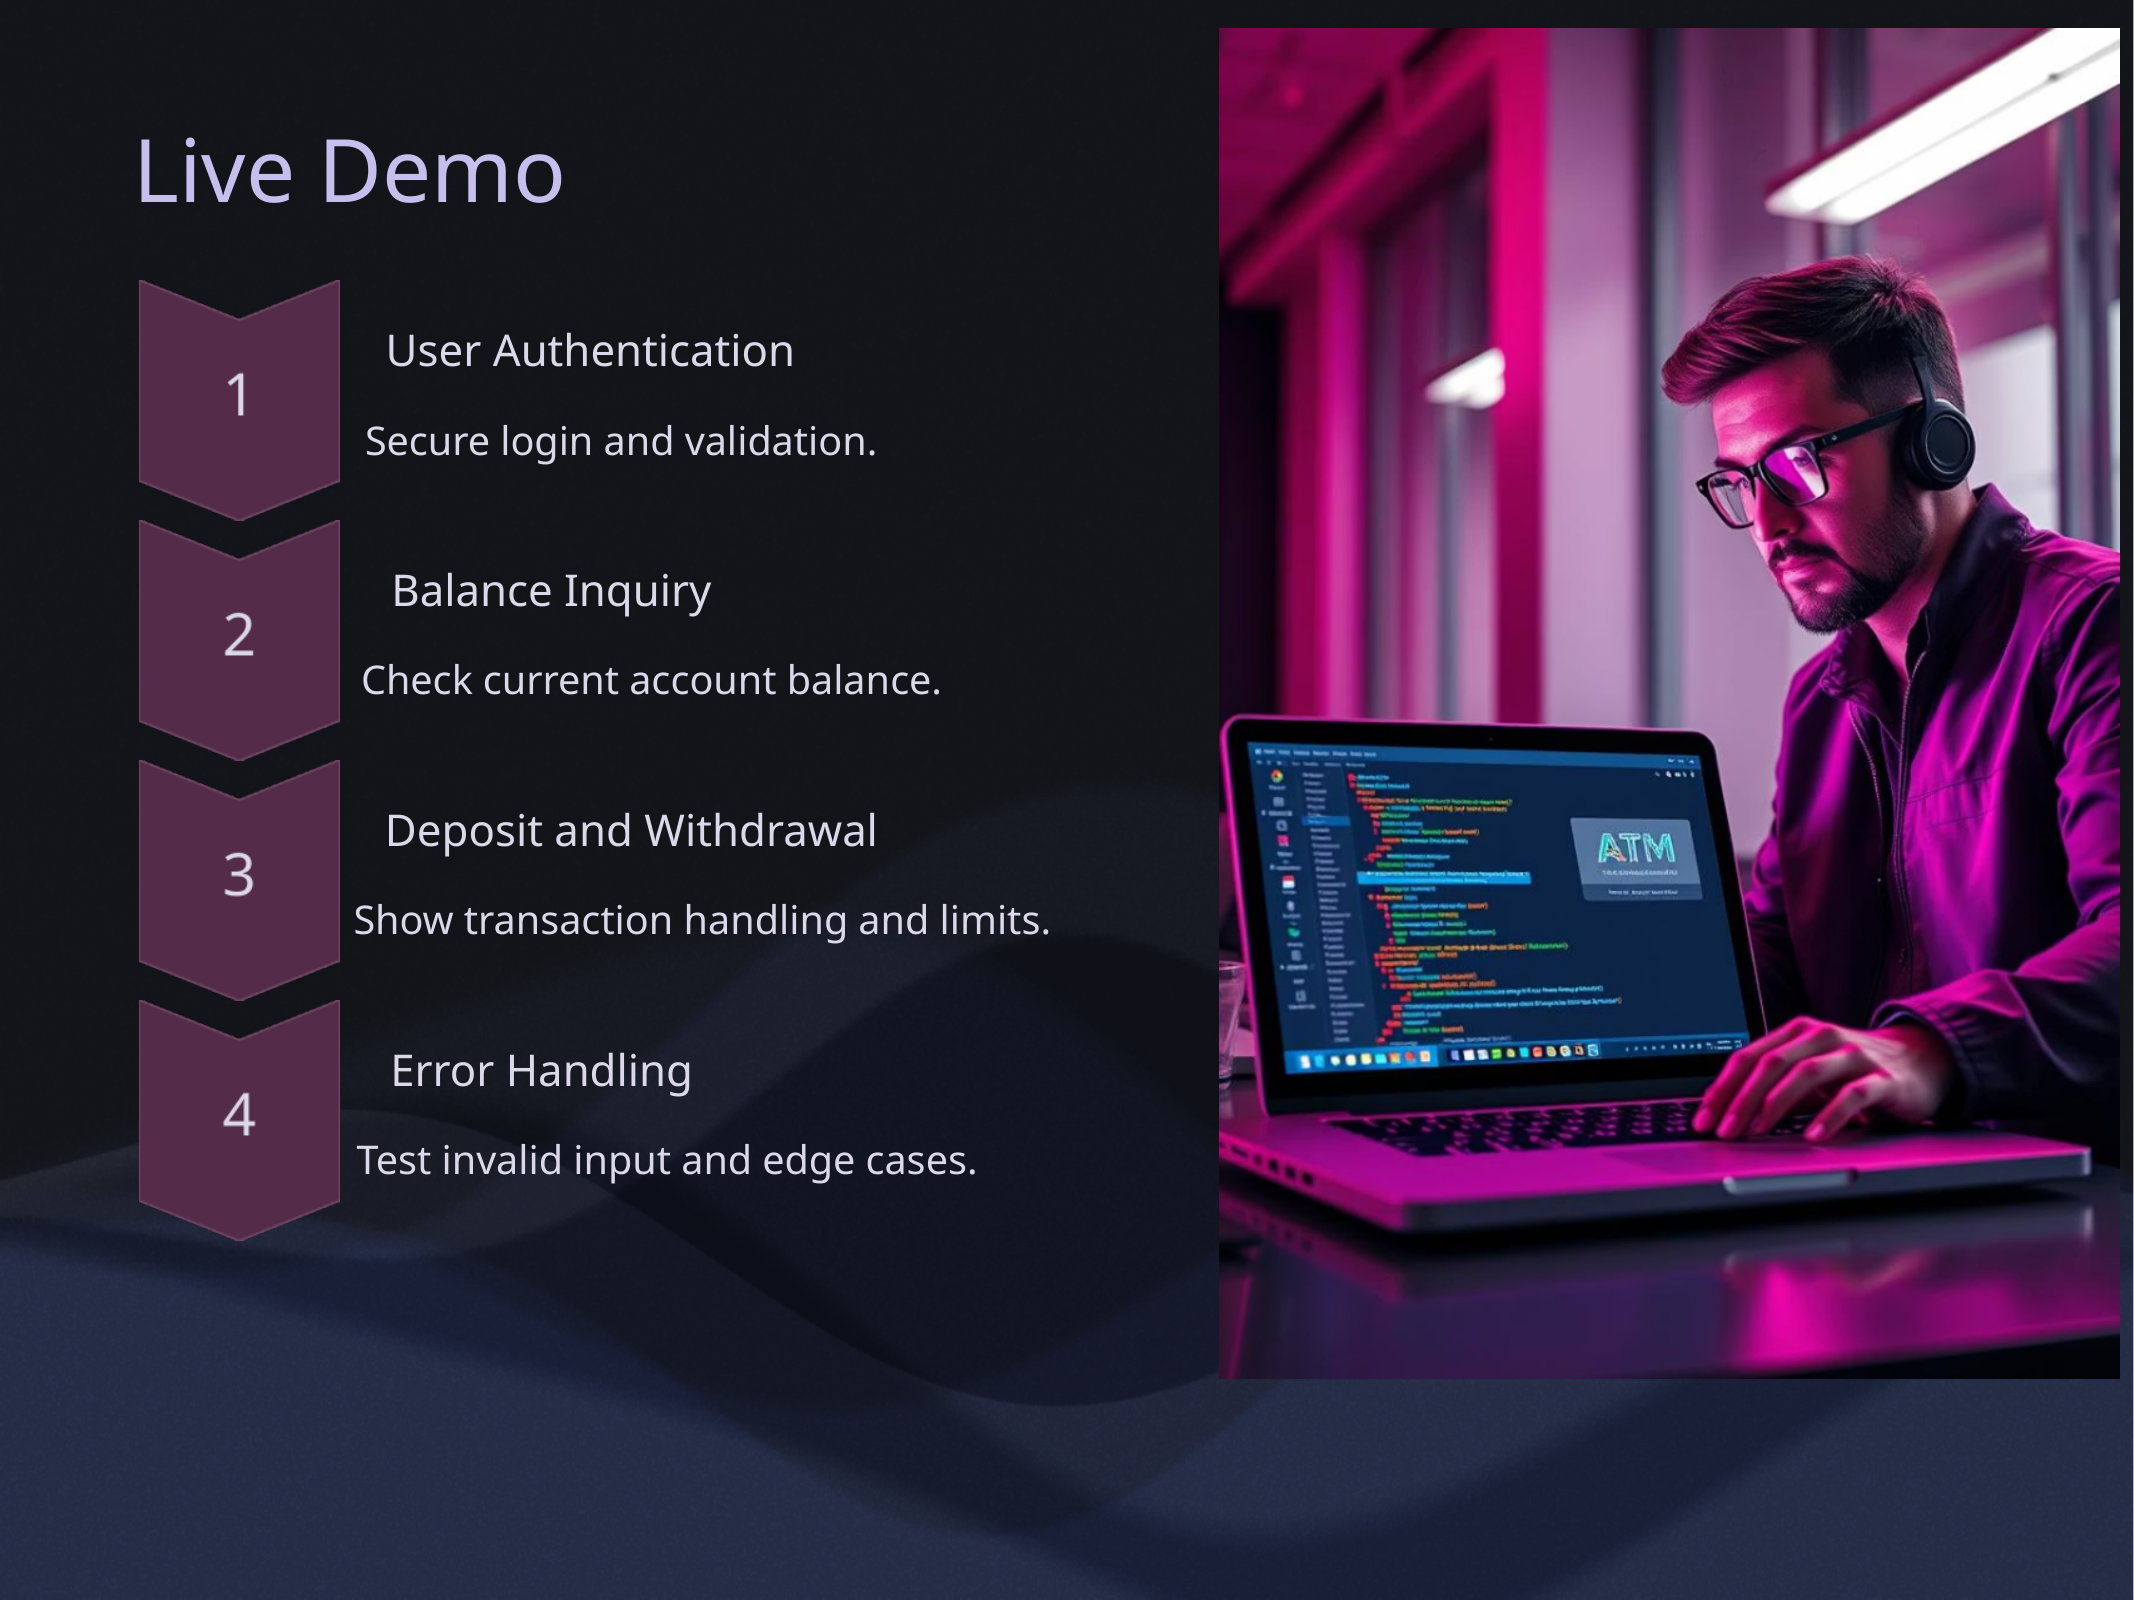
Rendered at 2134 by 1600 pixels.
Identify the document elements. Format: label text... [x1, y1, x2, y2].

text_box Test invalid input and edge cases. [356, 1120, 979, 1183]
text_box Secure login and validation. [364, 400, 878, 463]
text_box Show transaction handling and limits. [353, 880, 1052, 943]
text_box User Authentication [385, 320, 796, 376]
text_box Deposit and Withdrawal [385, 800, 879, 855]
text_box Live Demo [133, 109, 567, 221]
text_box Balance Inquiry [391, 560, 712, 615]
text_box Check current account balance. [361, 640, 943, 703]
picture [0, 0, 2134, 1600]
text_box Error Handling [390, 1040, 694, 1095]
